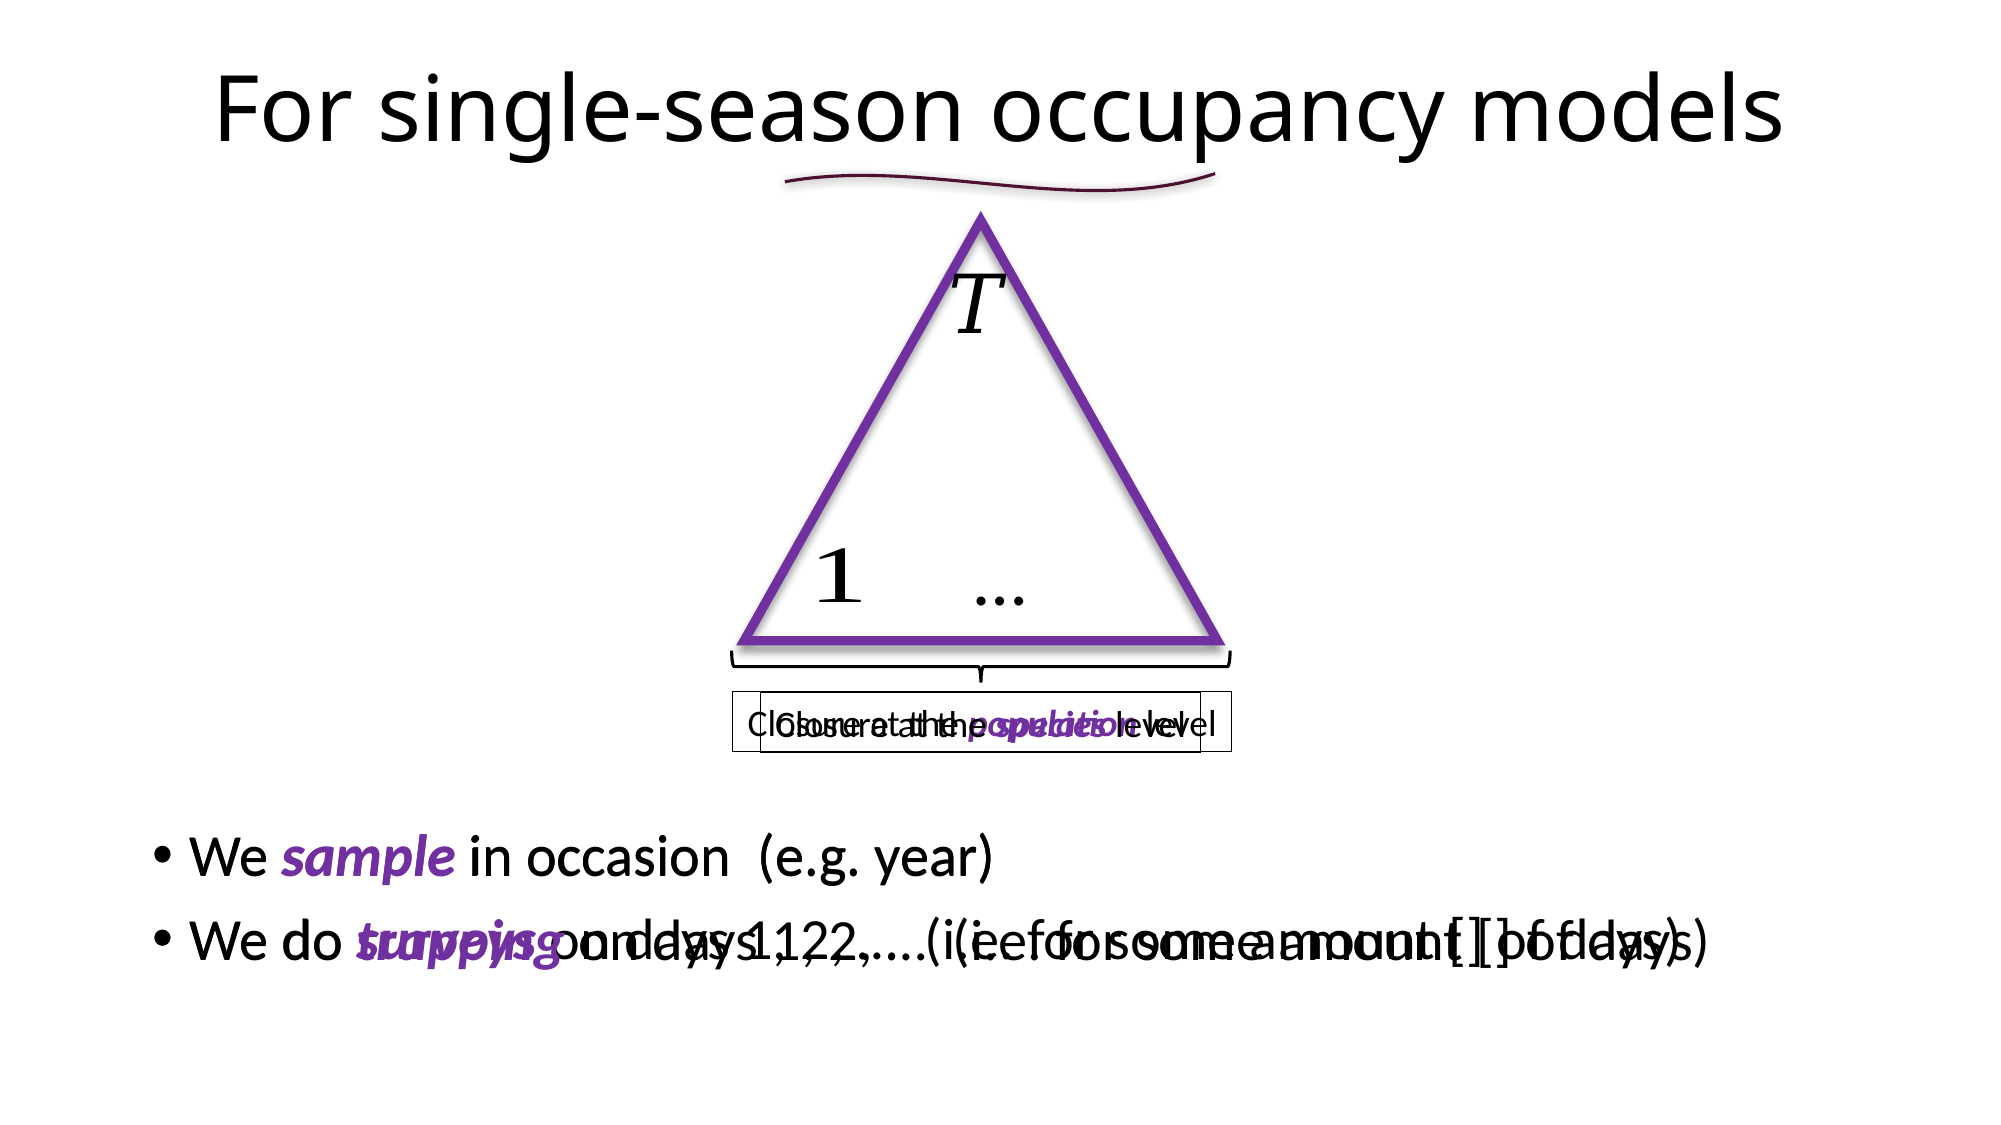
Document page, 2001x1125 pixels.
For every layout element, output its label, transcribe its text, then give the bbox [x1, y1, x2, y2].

text_box [784, 173, 1216, 191]
text_box [731, 650, 1231, 683]
text_box Closure at the population level [732, 691, 1232, 752]
title For single-season occupancy models [0, 3, 2000, 221]
text_box [742, 218, 1220, 642]
text_box Closure at the species level [760, 692, 1201, 753]
